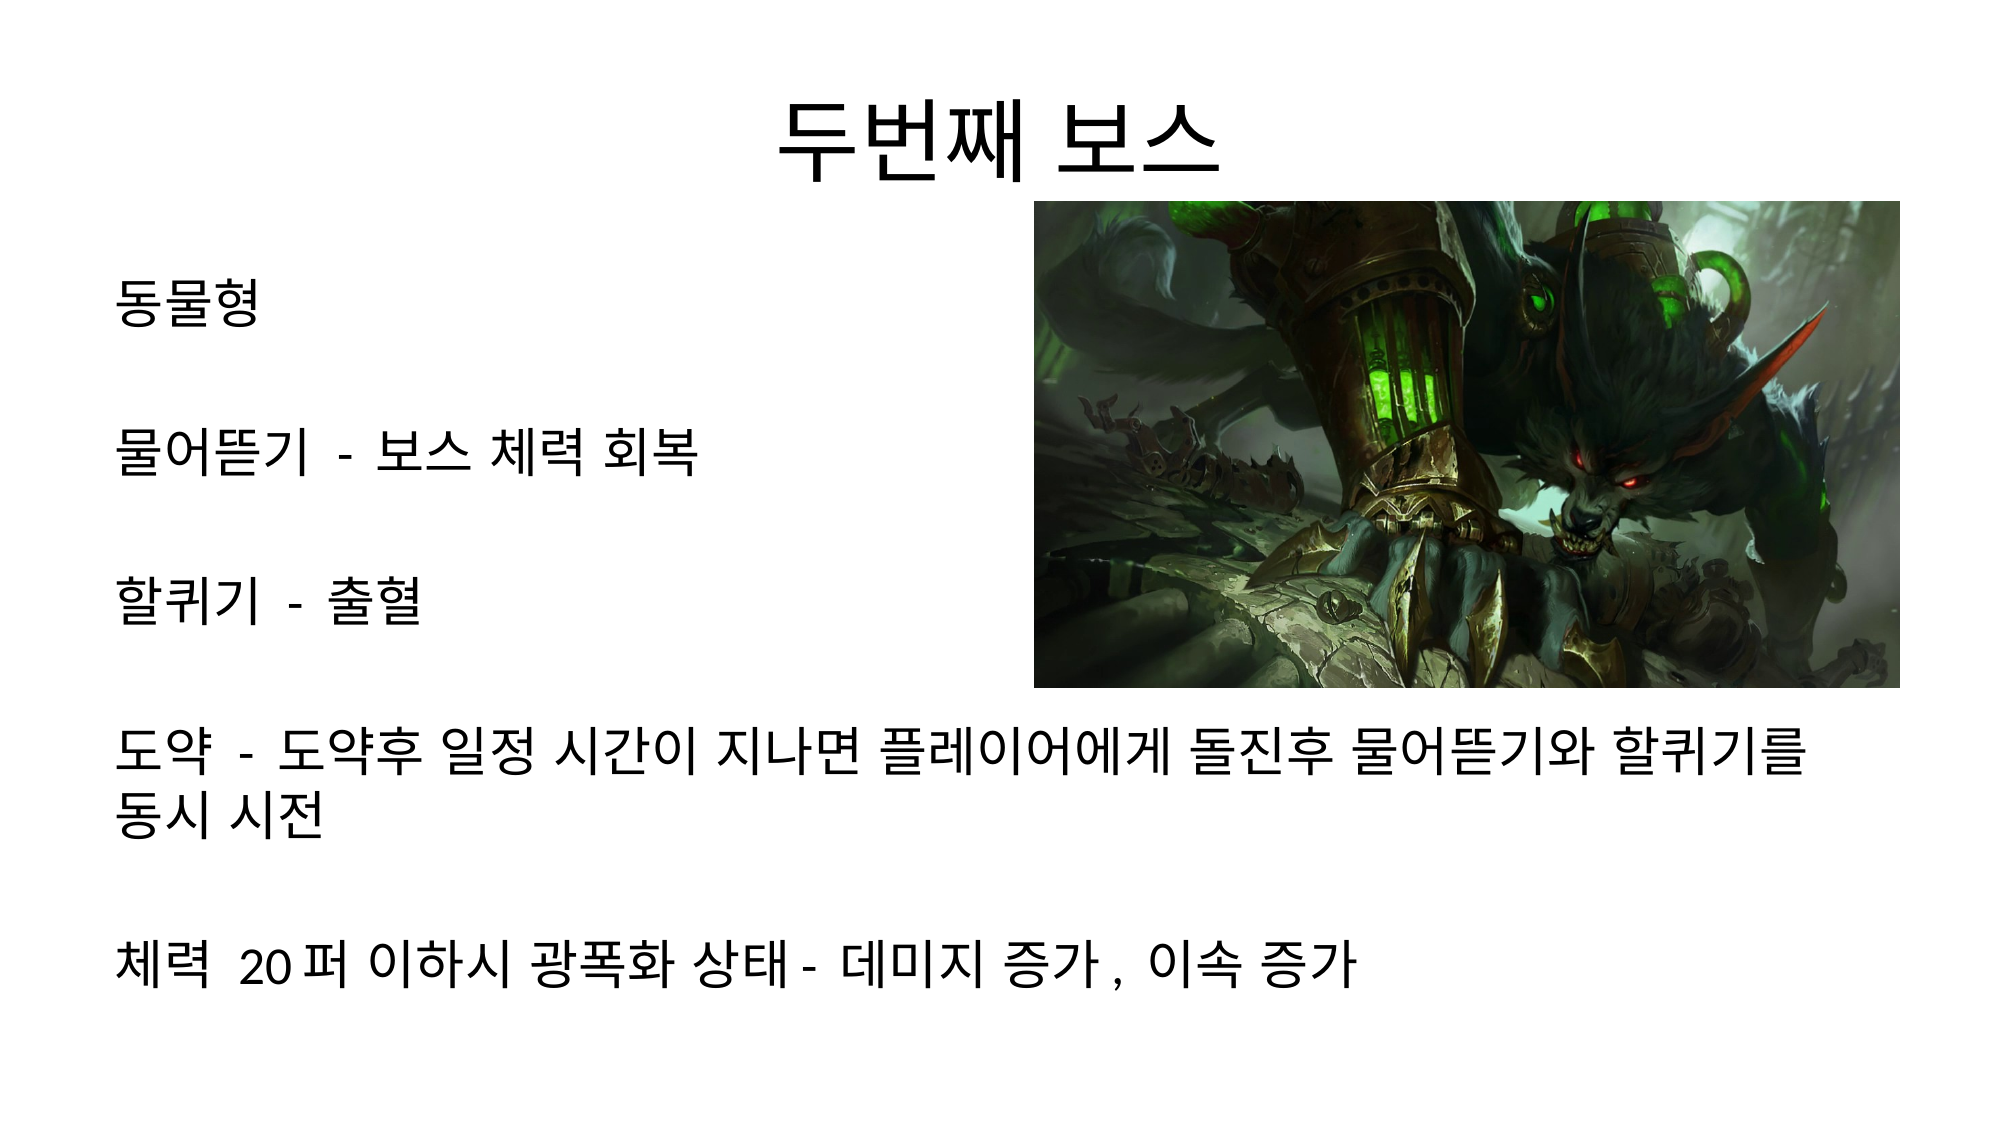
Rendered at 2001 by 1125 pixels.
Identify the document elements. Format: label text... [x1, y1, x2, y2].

title 두번째 보스 [99, 45, 1900, 233]
list 동물형 물어뜯기 - 보스 체력 회복 할퀴기 - 출혈 도약 - 도약후 일정 시간이 지나면 플레이어에게 돌진후 물어뜯기와 할퀴기를 동시 시전 체력 20퍼 이하시 광폭화 상태- 데미지 증가, 이속 증가 [99, 262, 1900, 1005]
picture [1034, 200, 1901, 689]
